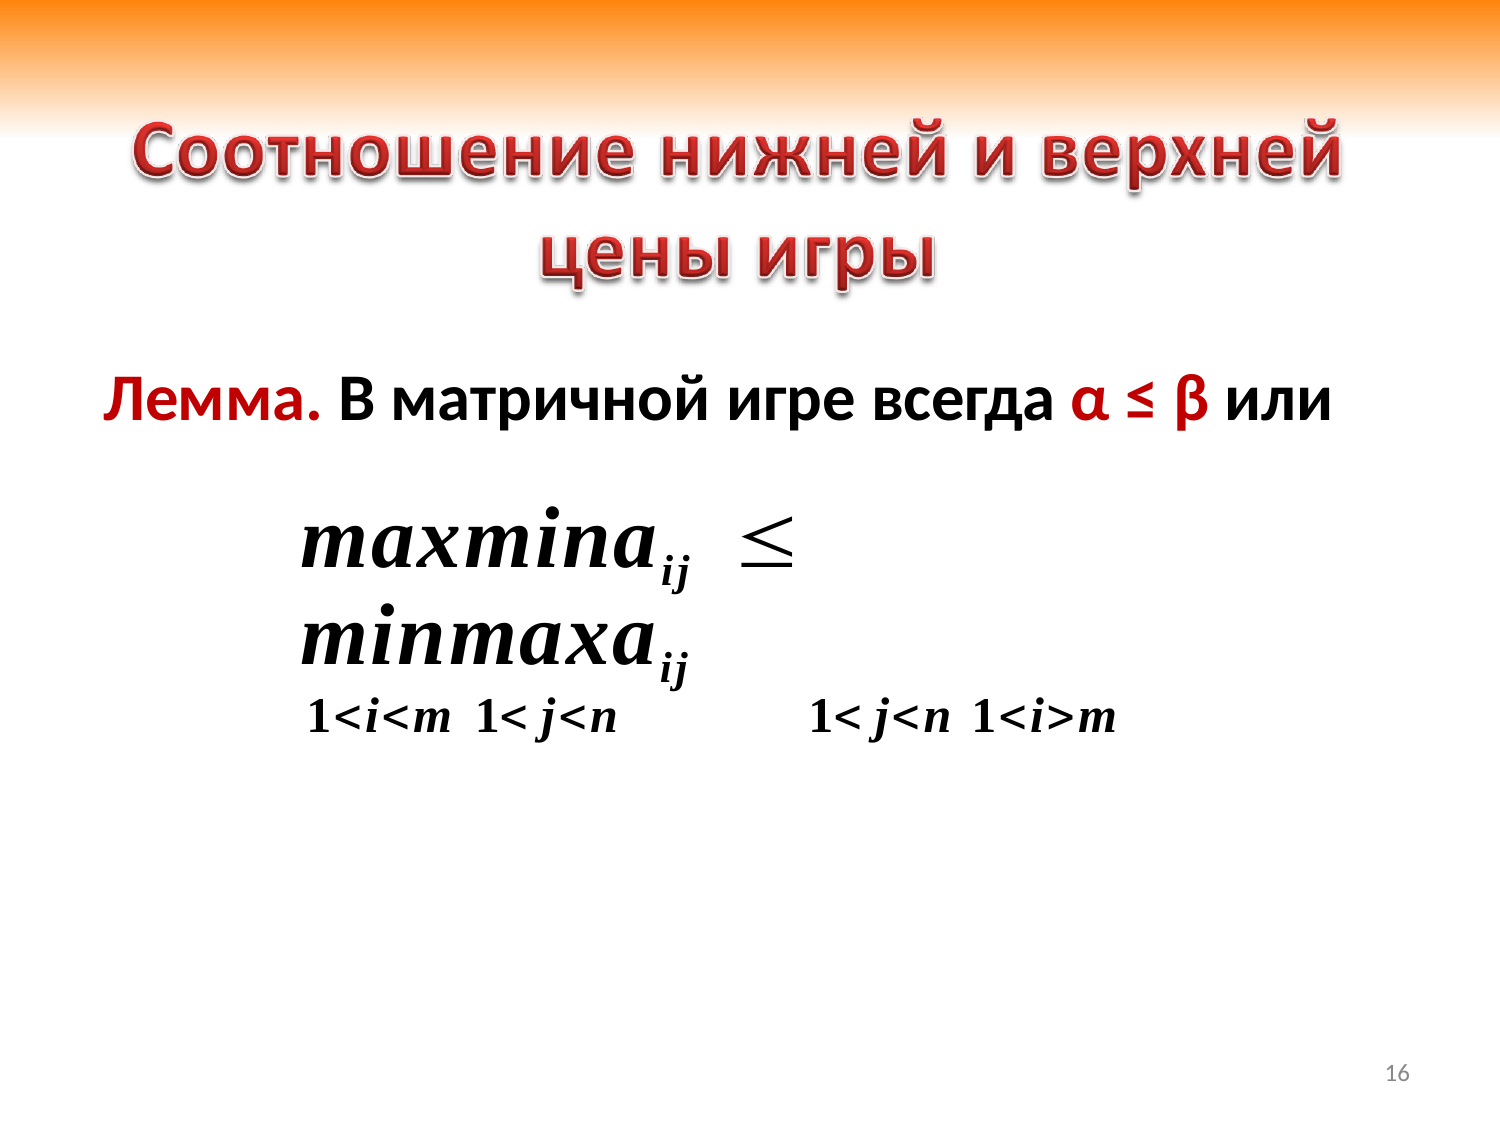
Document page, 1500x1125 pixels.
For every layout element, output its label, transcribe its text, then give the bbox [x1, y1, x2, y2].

slide_number 16 [1378, 1060, 1417, 1125]
title Лемма. В матричной игре всегда α ≤ β или [101, 351, 1342, 542]
text_box maxminaij  minmaxaij 1im 1 jn 1 jn 1im [292, 495, 1196, 743]
picture [0, 0, 1500, 314]
